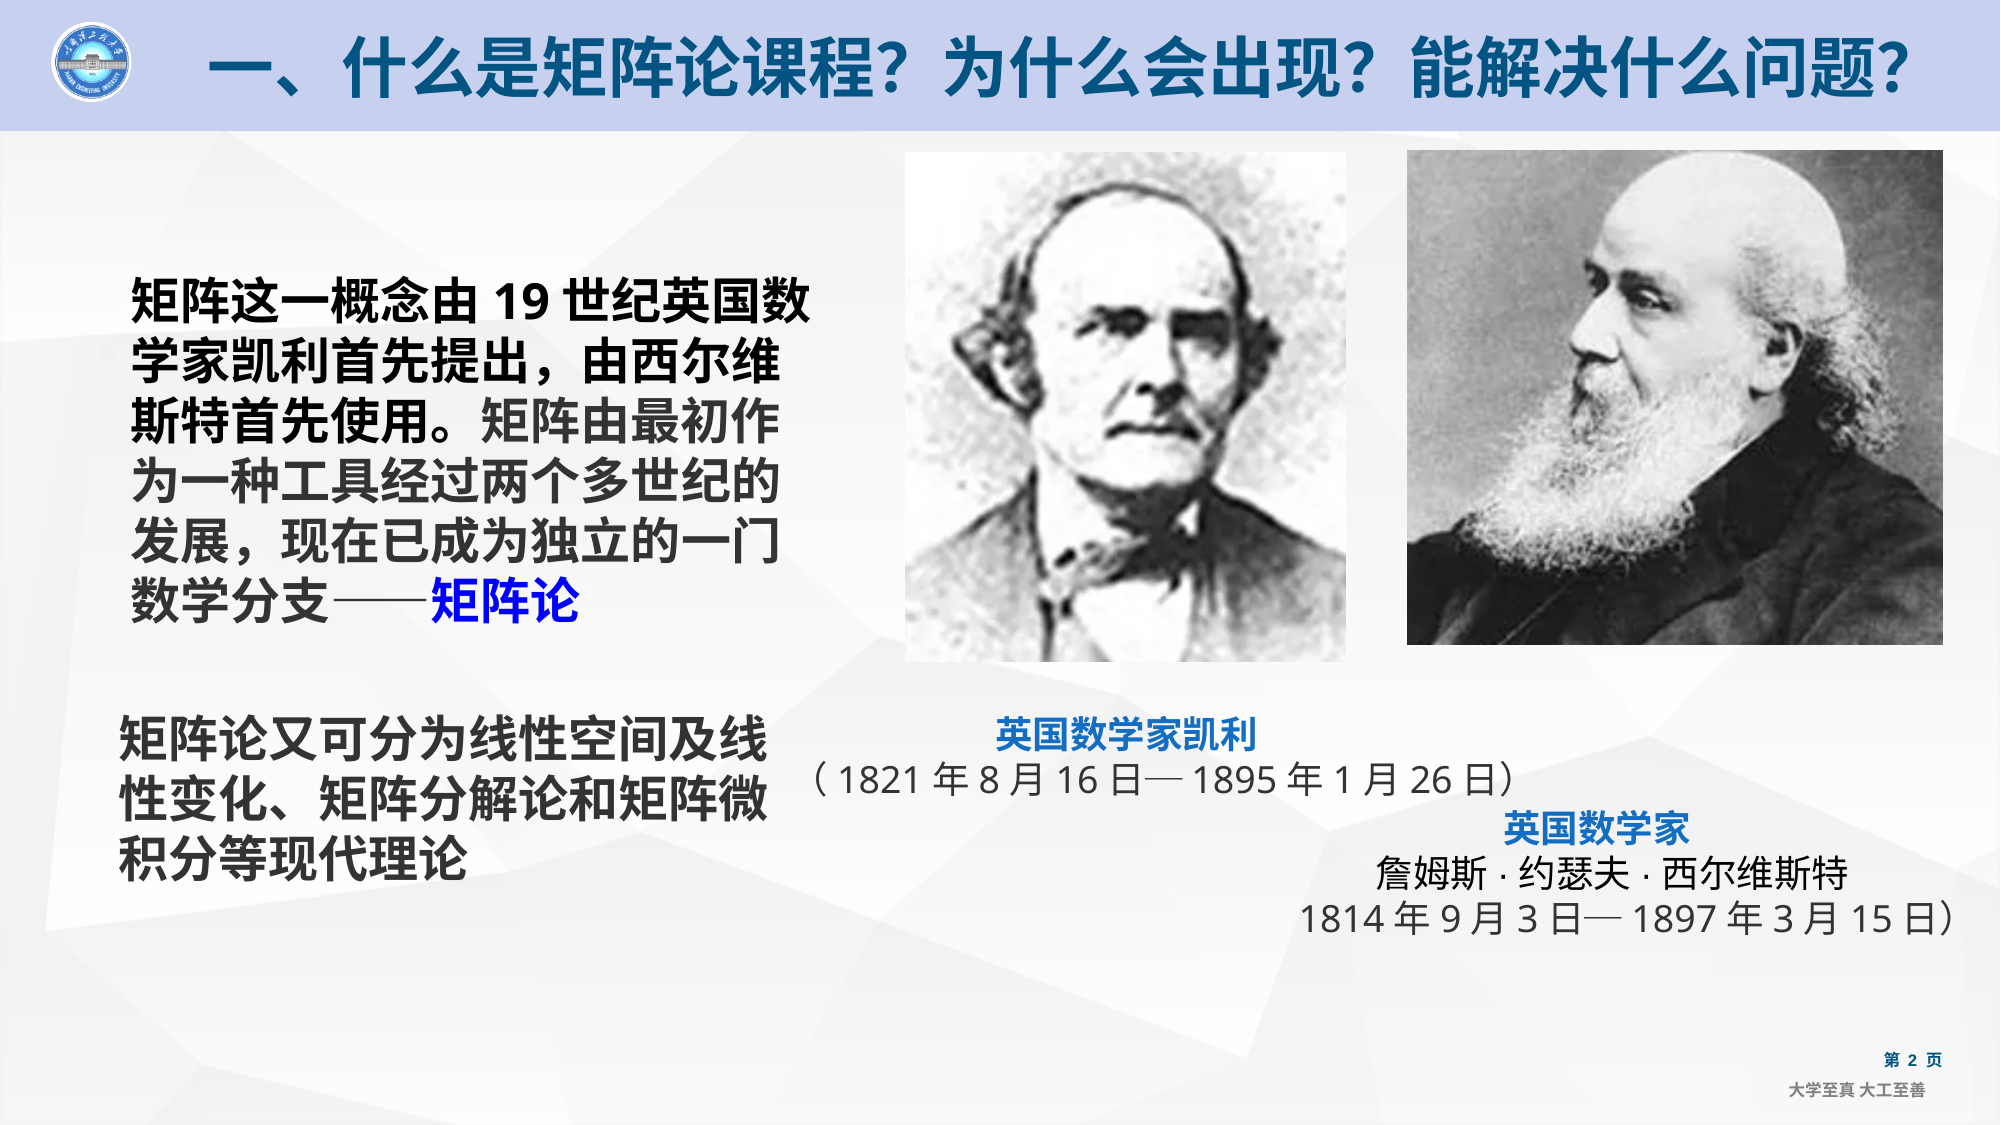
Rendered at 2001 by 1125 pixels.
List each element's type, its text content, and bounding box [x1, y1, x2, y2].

footer 大学至真 大工至善 [1788, 1079, 1943, 1100]
text_box [0, 0, 2000, 132]
text_box 矩阵这一概念由19世纪英国数学家凯利首先提出，由西尔维斯特首先使用。矩阵由最初作为一种工具经过两个多世纪的发展，现在已成为独立的一门数学分支——矩阵论 [115, 261, 831, 637]
text_box 英国数学家凯利 （1821年8月16日─1895年1月26日） [819, 703, 1561, 809]
picture [0, 132, 2000, 1125]
slide_number 第 2 页 [1788, 1047, 1943, 1072]
text_box 矩阵论又可分为线性空间及线性变化、矩阵分解论和矩阵微积分等现代理论 [103, 699, 819, 895]
text_box 一、什么是矩阵论课程？为什么会出现？能解决什么问题？ [193, 18, 1959, 114]
text_box 英国数学家 詹姆斯·约瑟夫·西尔维斯特 1814年9月3日─1897年3月15日） [1283, 797, 2000, 948]
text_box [51, 21, 132, 102]
